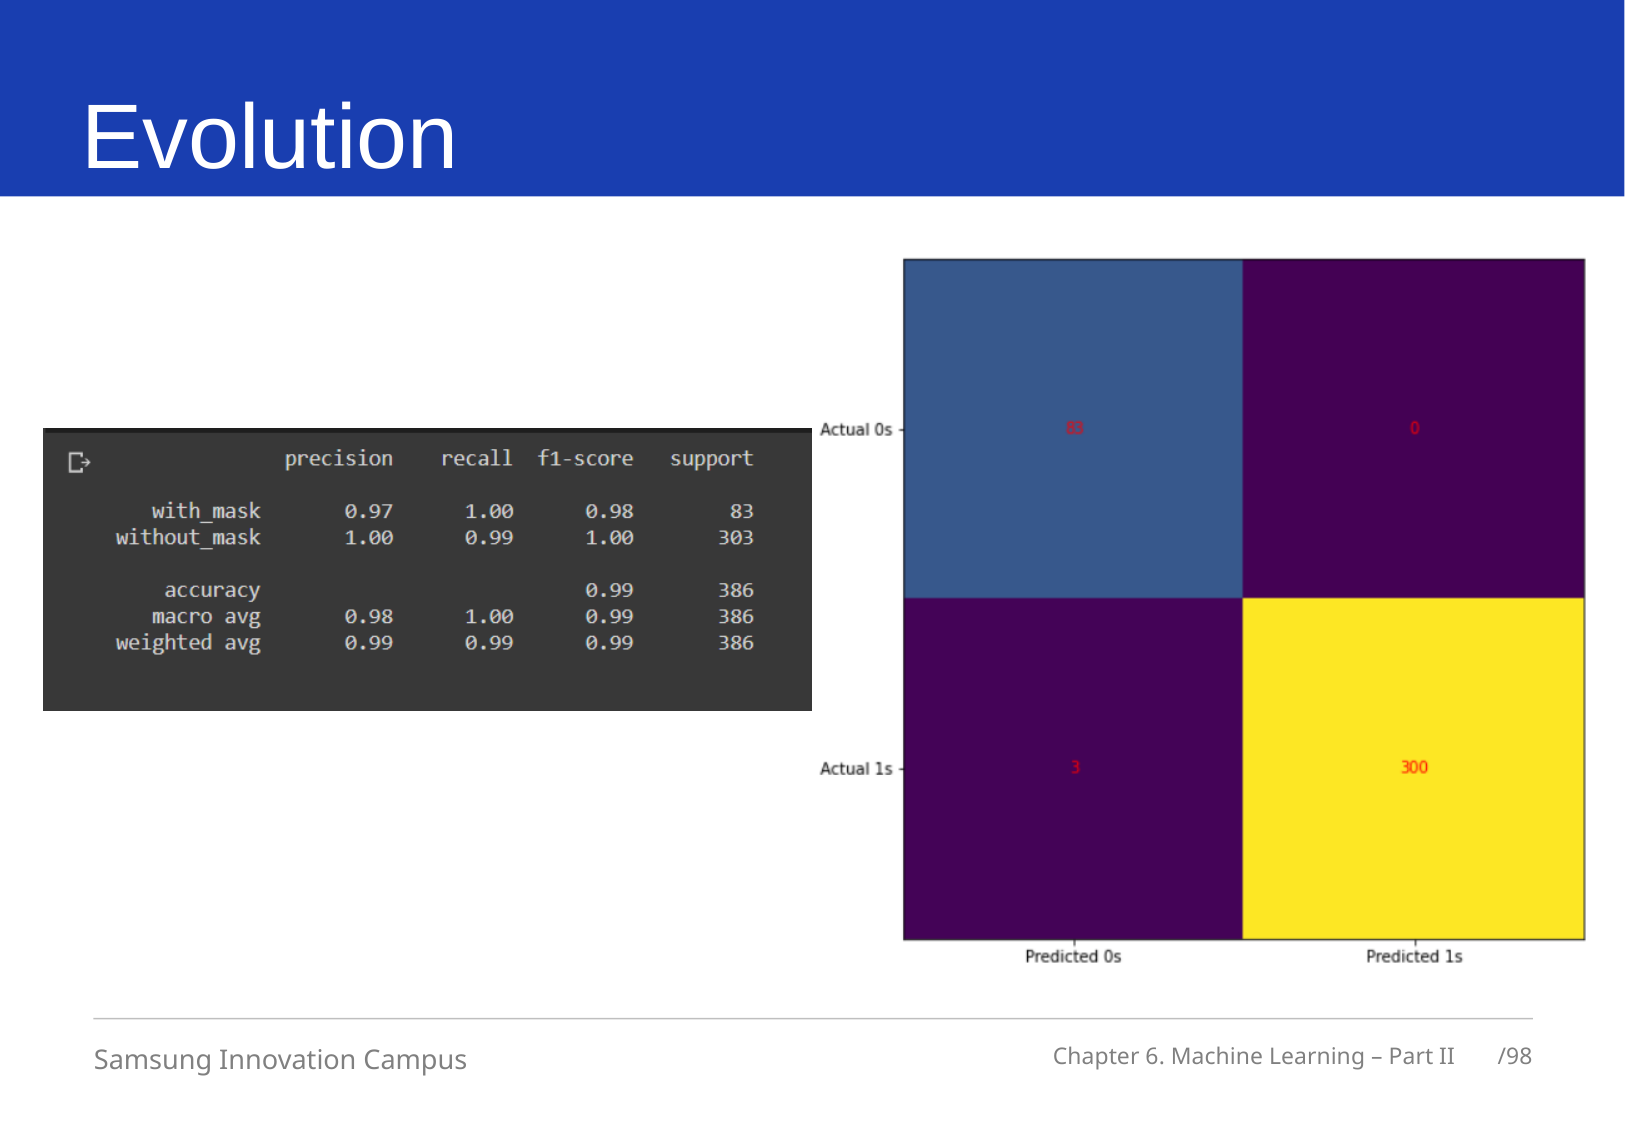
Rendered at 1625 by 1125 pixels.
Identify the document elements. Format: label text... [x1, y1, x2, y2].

picture [42, 247, 1592, 974]
title Evolution [81, 44, 1544, 233]
